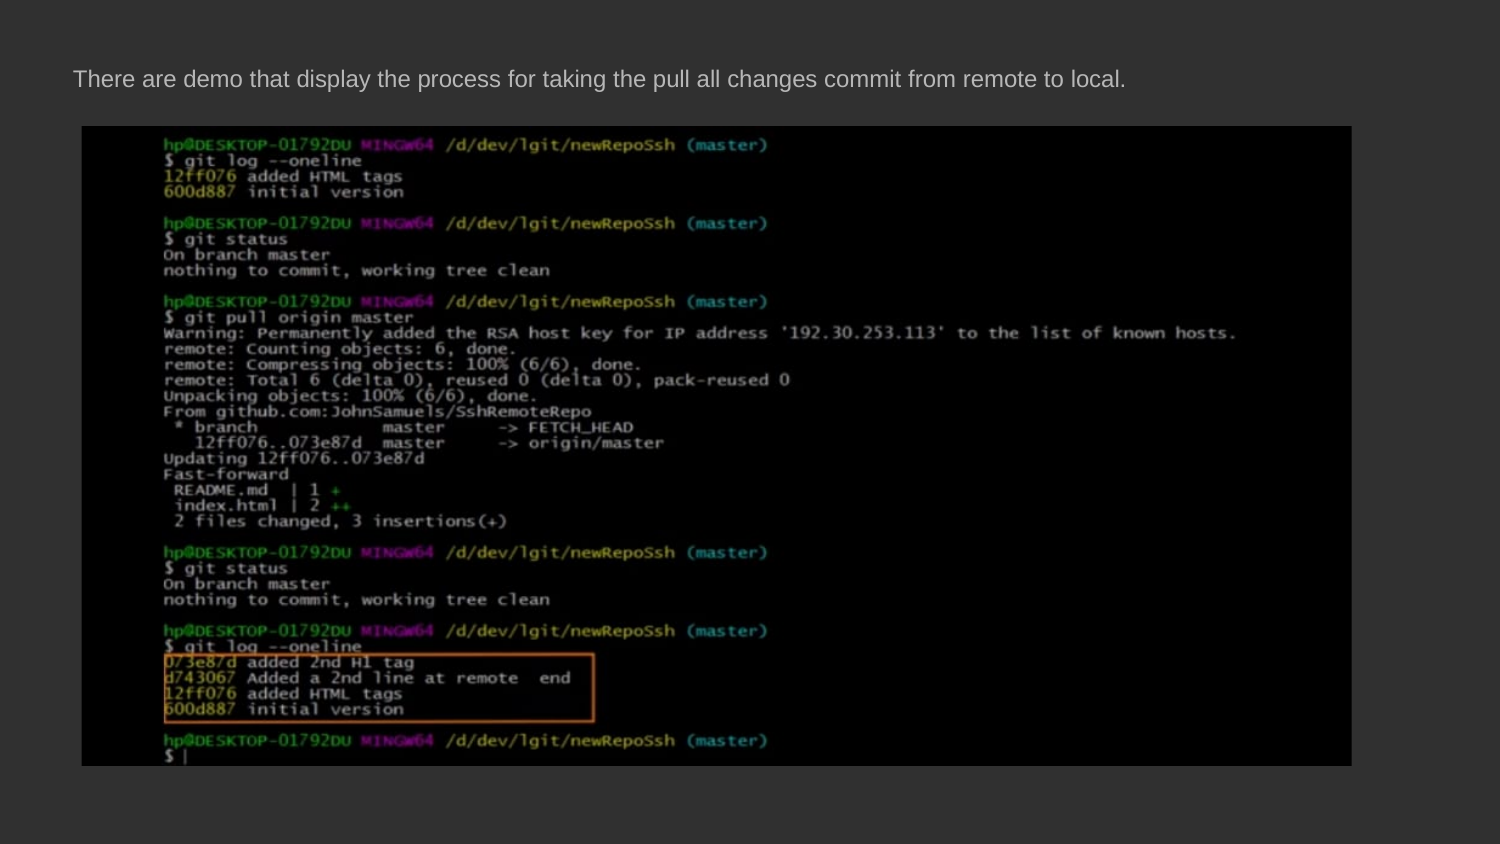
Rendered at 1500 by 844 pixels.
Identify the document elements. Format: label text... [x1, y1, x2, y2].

list There are demo that display the process for taking the pull all changes commit from remote to local. [57, 43, 1458, 800]
picture [81, 126, 1352, 767]
